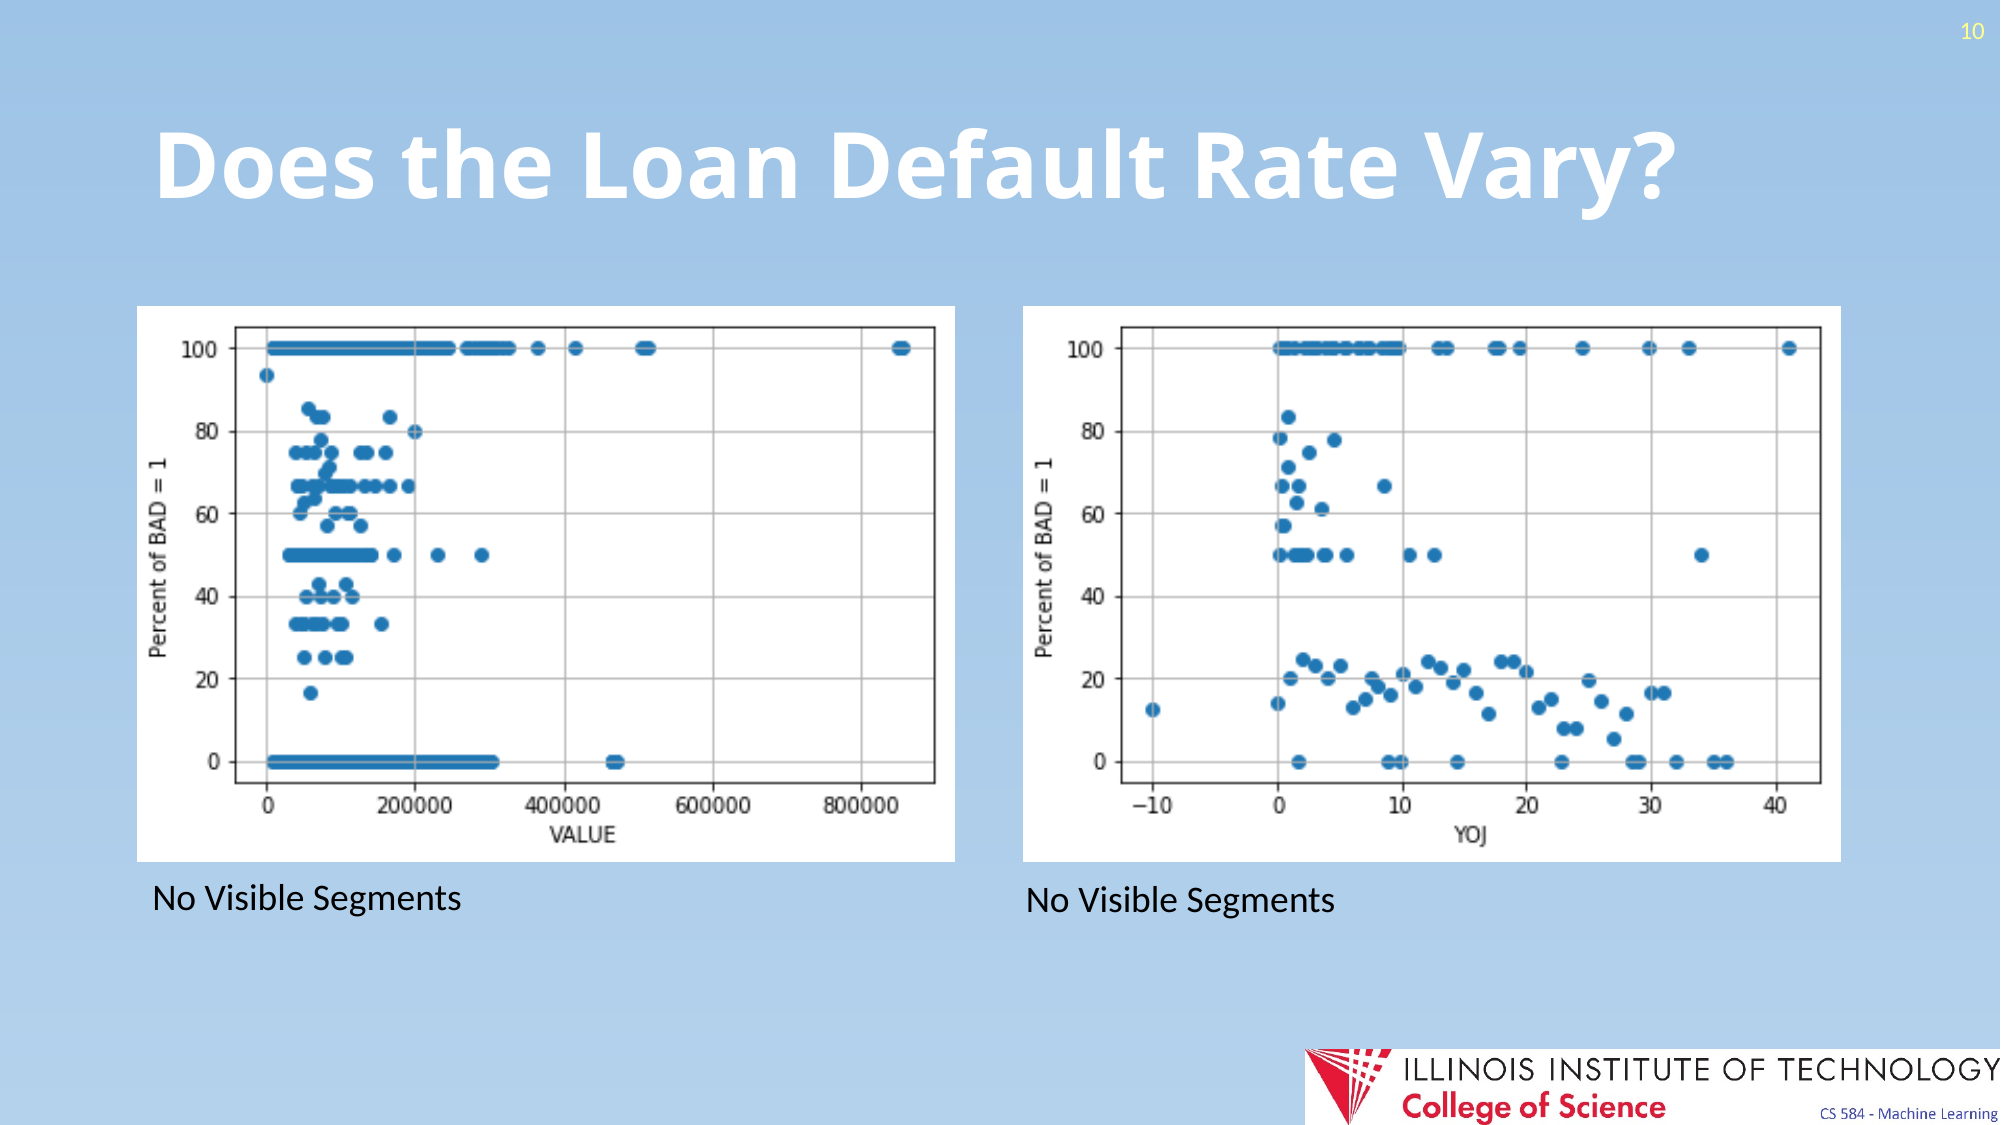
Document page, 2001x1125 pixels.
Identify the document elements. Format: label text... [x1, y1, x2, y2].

picture [1305, 1049, 2000, 1125]
text_box No Visible Segments [137, 865, 516, 926]
picture [1023, 306, 1841, 862]
picture [137, 306, 955, 862]
text_box No Visible Segments [1011, 867, 1465, 928]
slide_number 10 [1550, 0, 2000, 60]
title Does the Loan Default Rate Vary? [137, 59, 1863, 278]
